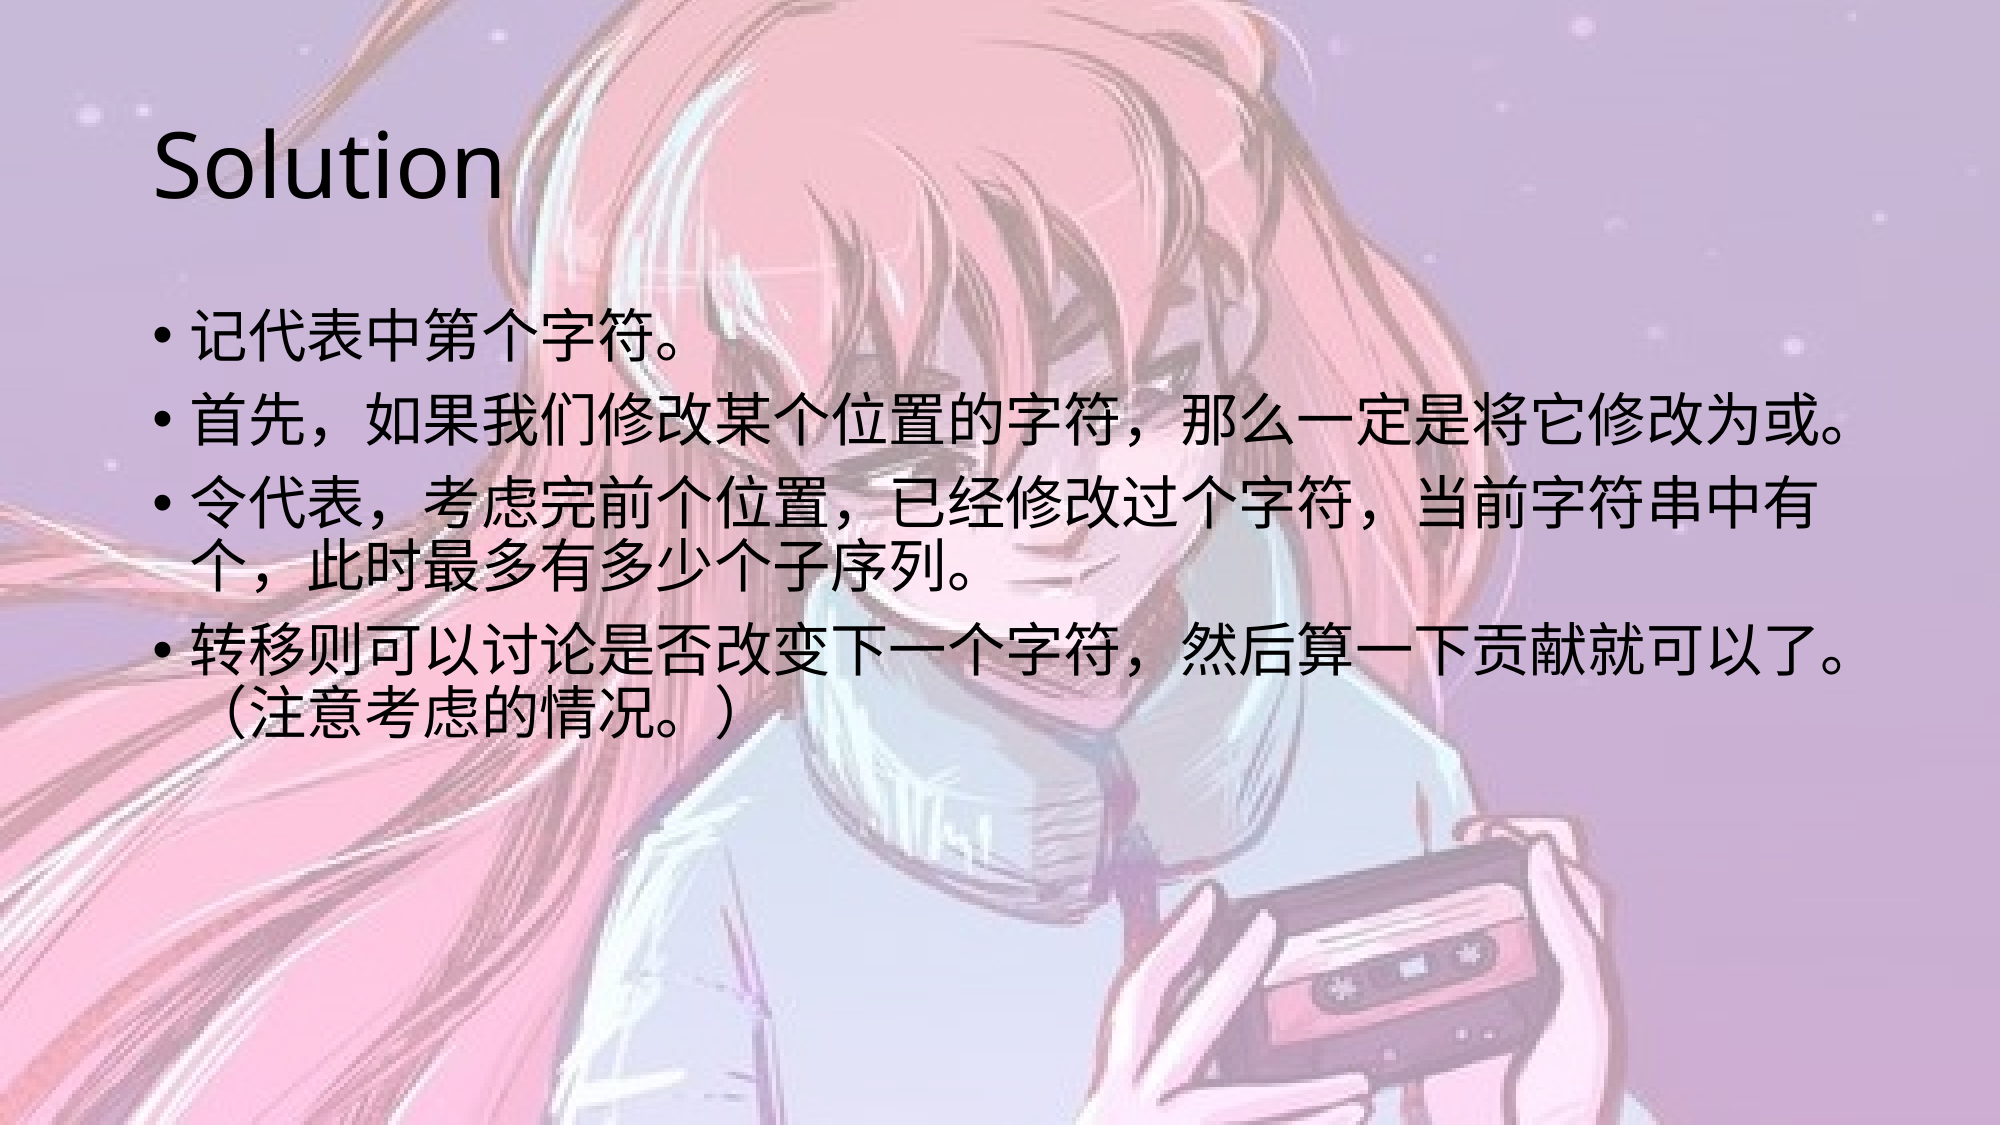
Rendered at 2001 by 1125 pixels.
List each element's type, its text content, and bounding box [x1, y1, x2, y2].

title Solution [137, 59, 1863, 278]
